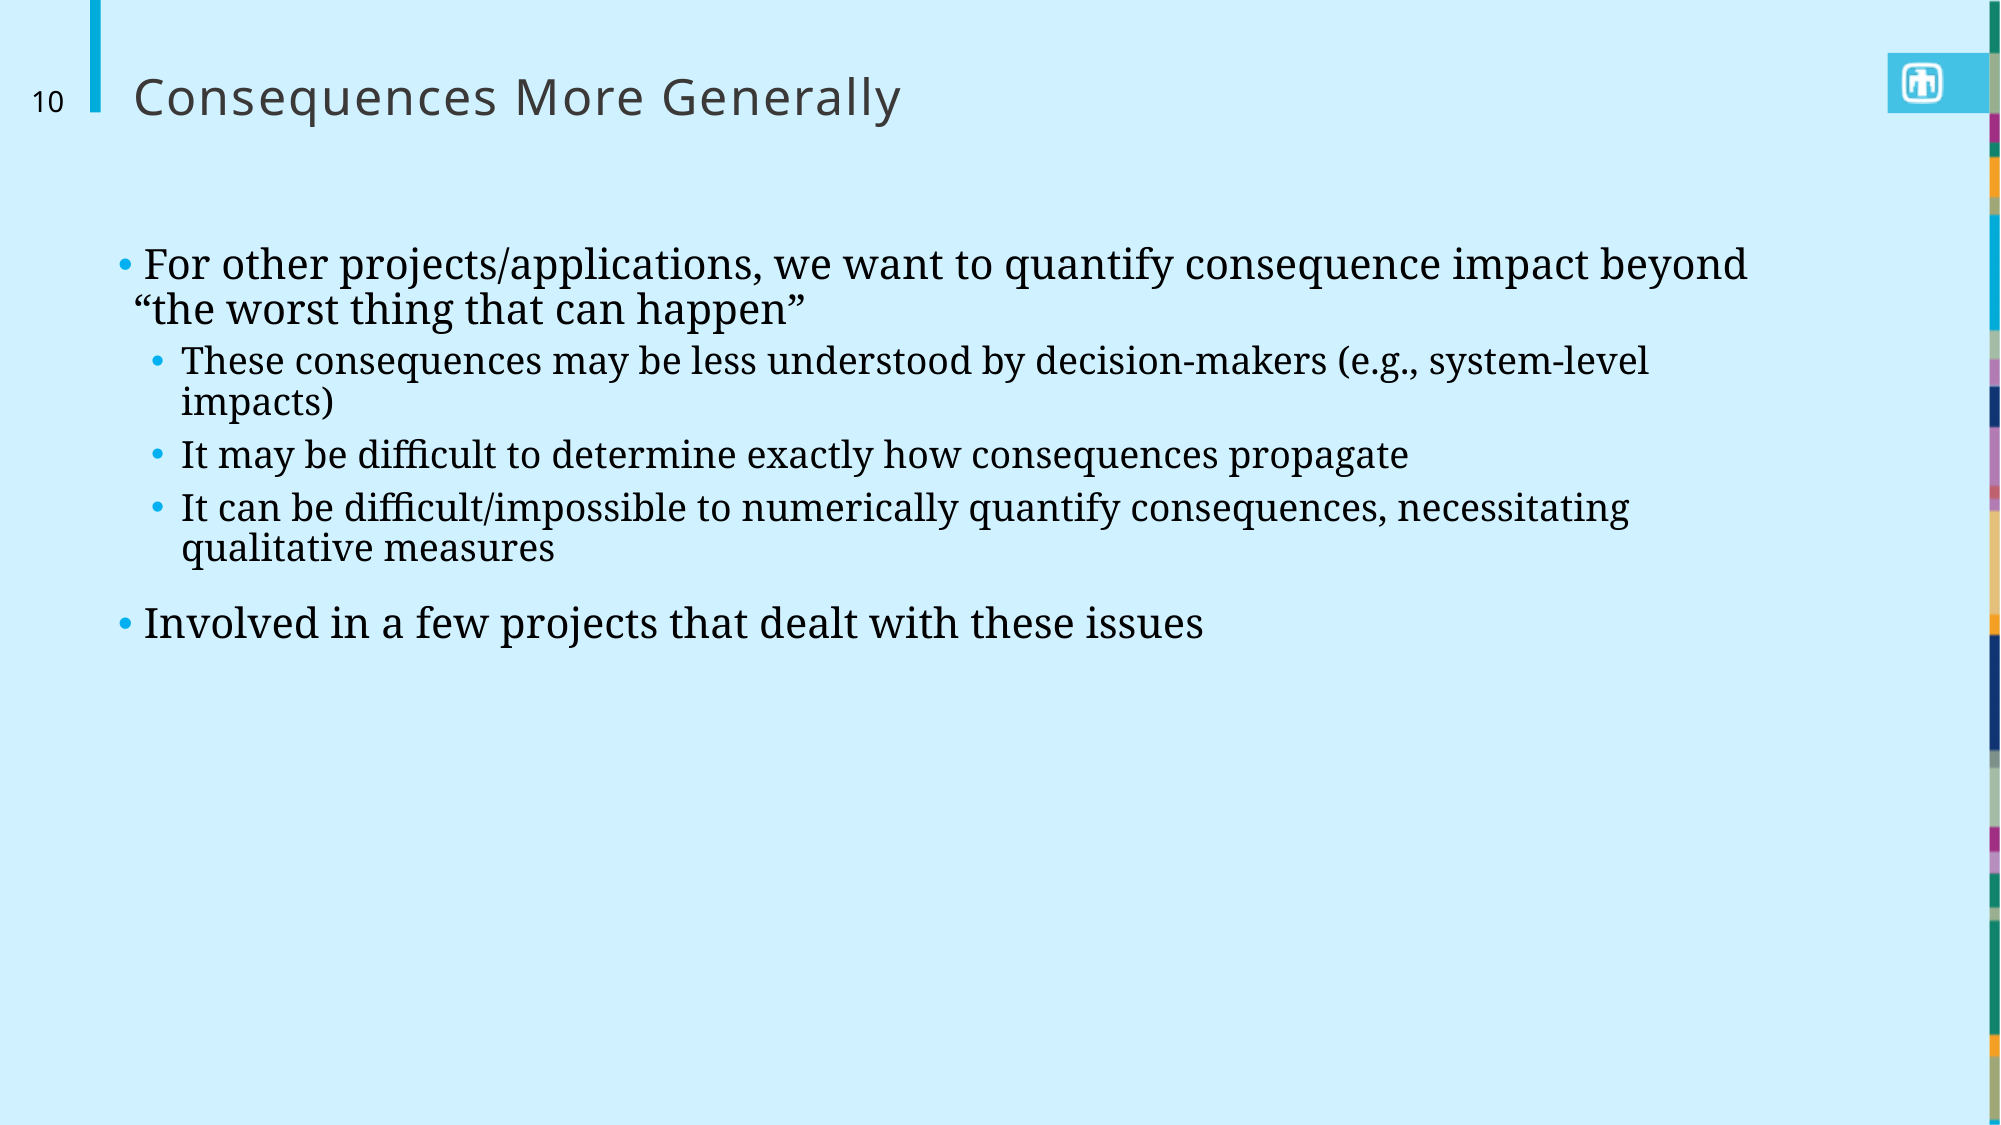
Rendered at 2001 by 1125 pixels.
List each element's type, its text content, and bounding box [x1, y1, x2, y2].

slide_number 10 [10, 73, 80, 133]
list For other projects/applications, we want to quantify consequence impact beyond “the worst thing that can happen” These consequences may be less understood by decision-makers (e.g., system-level impacts) It may be difficult to determine exactly how consequences propagate It can be difficult/impossible to numerically quantify consequences, necessitating qualitative measures Involved in a few projects that dealt with these issues [118, 236, 1769, 1110]
picture [1990, 1, 1999, 215]
title Consequences More Generally [118, 39, 1769, 133]
picture [1901, 62, 1944, 104]
picture [1990, 330, 1999, 1120]
